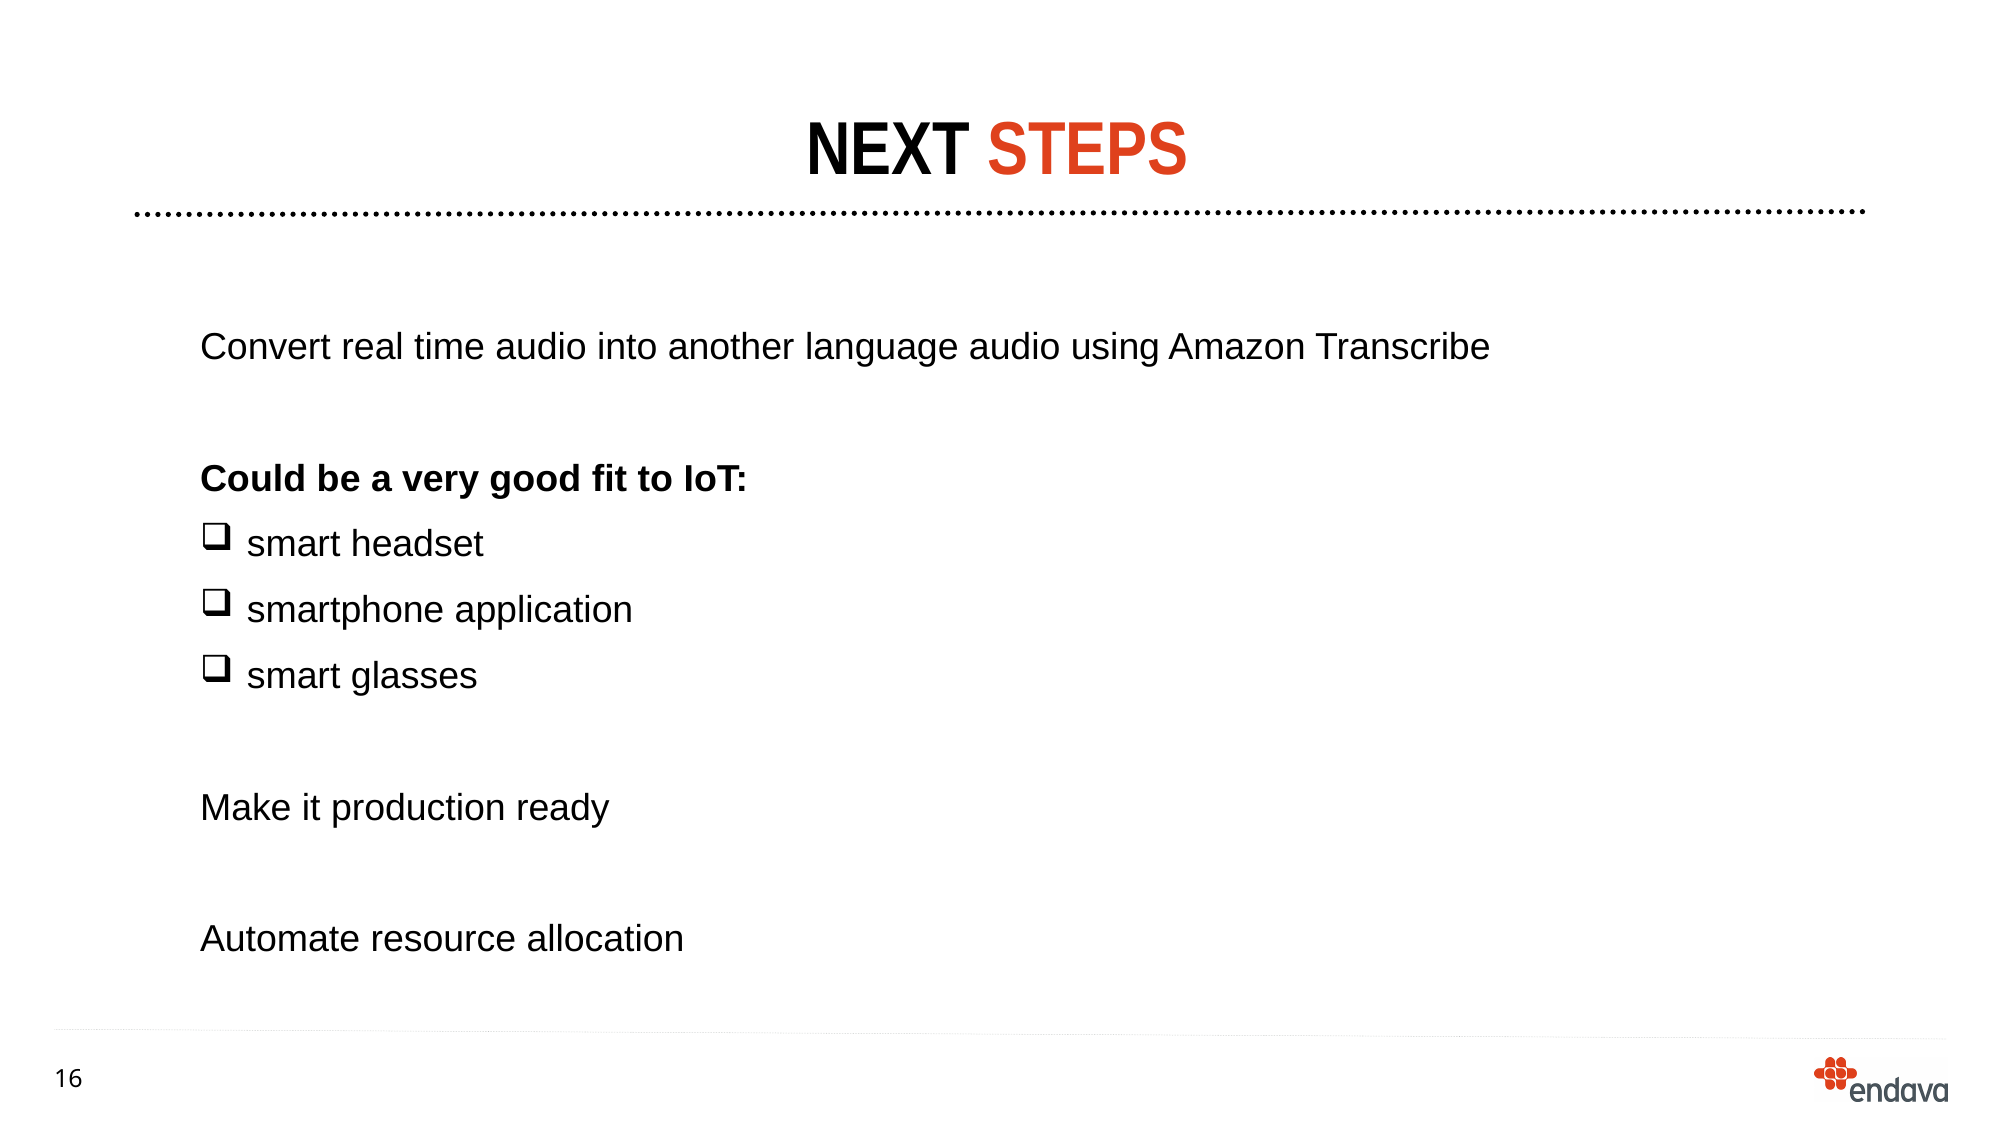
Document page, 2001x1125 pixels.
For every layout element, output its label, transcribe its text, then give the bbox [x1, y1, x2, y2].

title Next Steps [198, 26, 1812, 195]
list Convert real time audio into another language audio using Amazon Transcribe Could be a very good fit to IoT: smart headset smartphone application smart glasses Make it production ready Automate resource allocation [199, 248, 1725, 1022]
picture [1814, 1057, 1948, 1102]
